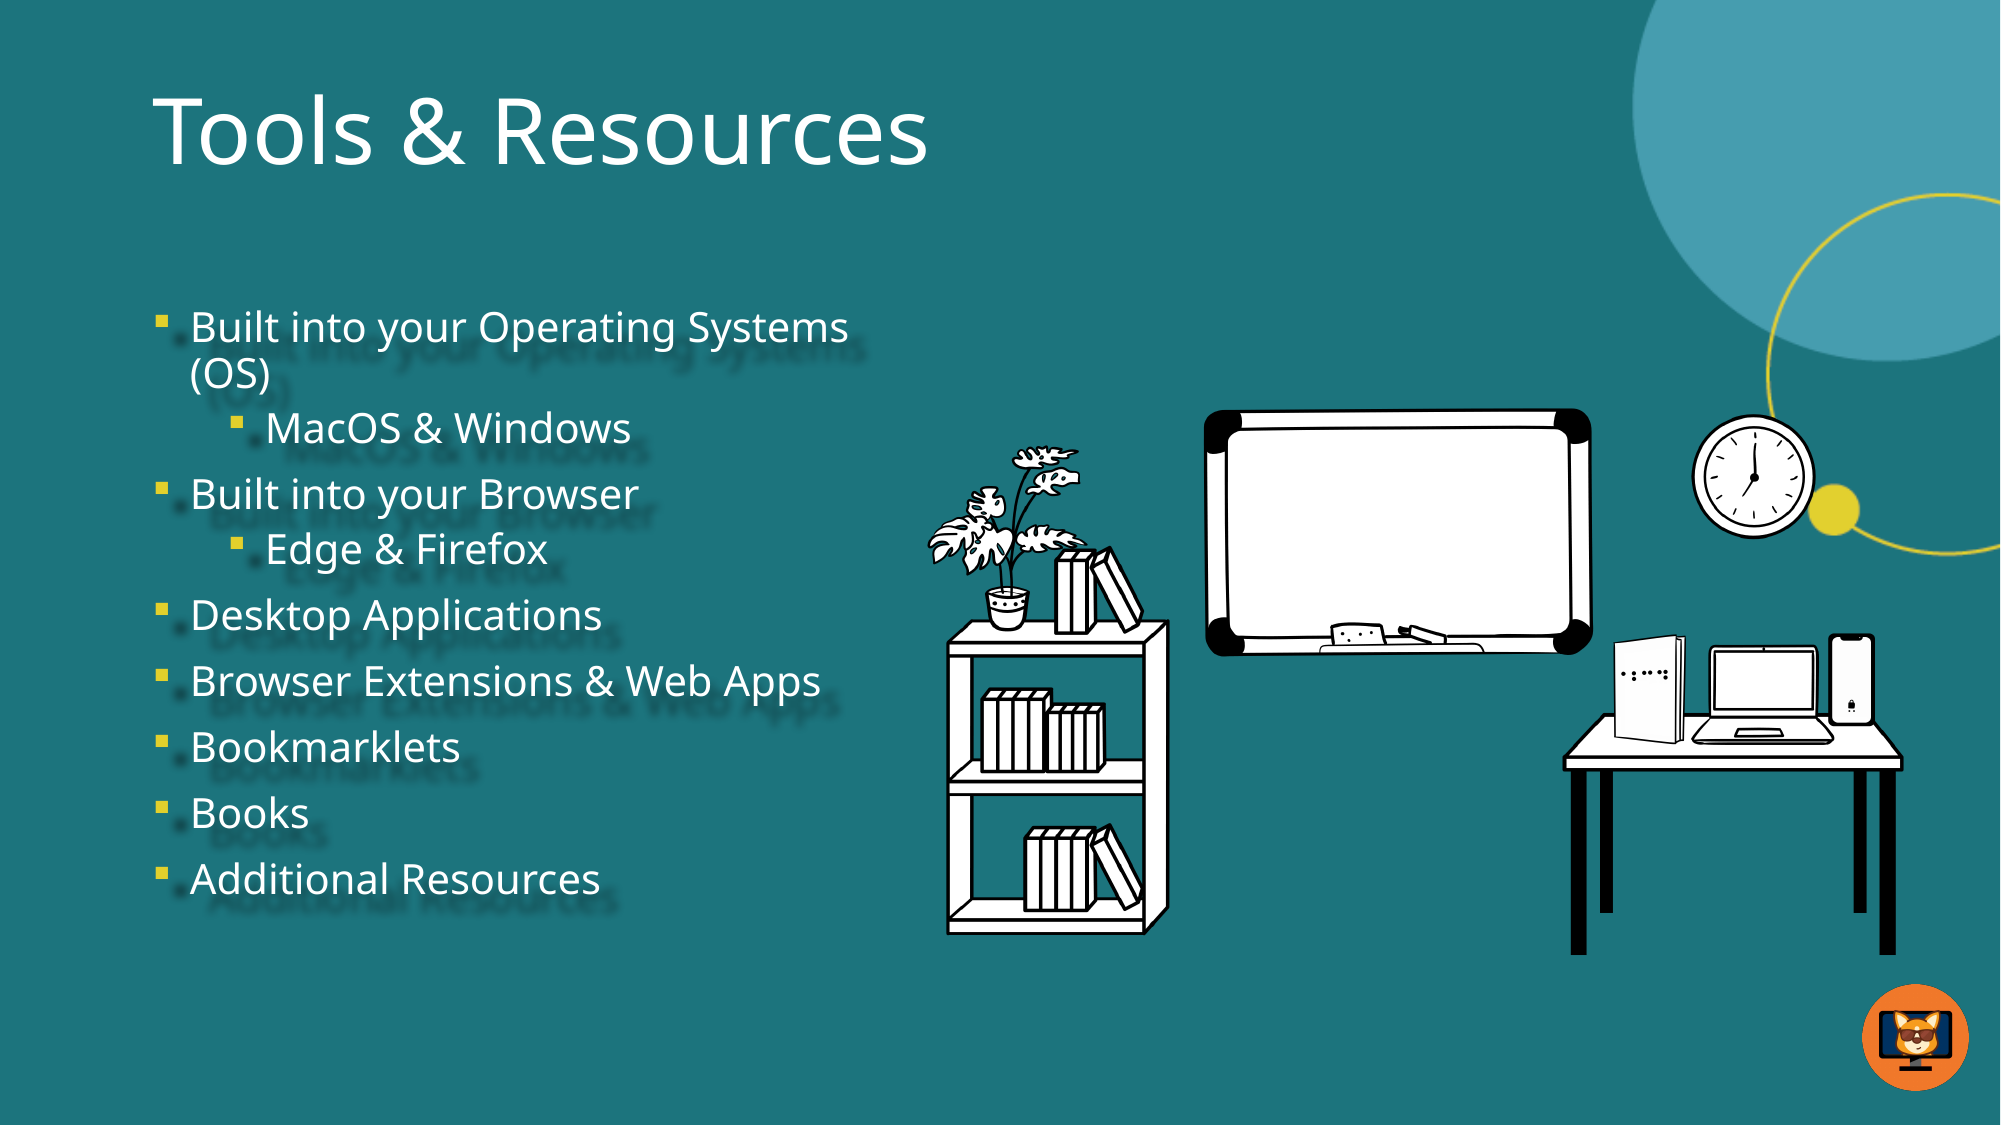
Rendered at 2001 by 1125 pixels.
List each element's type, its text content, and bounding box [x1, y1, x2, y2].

list Built into your Operating Systems (OS) MacOS & Windows Built into your Browser Edge & Firefox Desktop Applications Browser Extensions & Web Apps Bookmarklets Books Additional Resources [137, 299, 771, 1014]
title Tools & Resources [137, 26, 1505, 244]
picture [0, 0, 2001, 1125]
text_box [771, 299, 2000, 1014]
